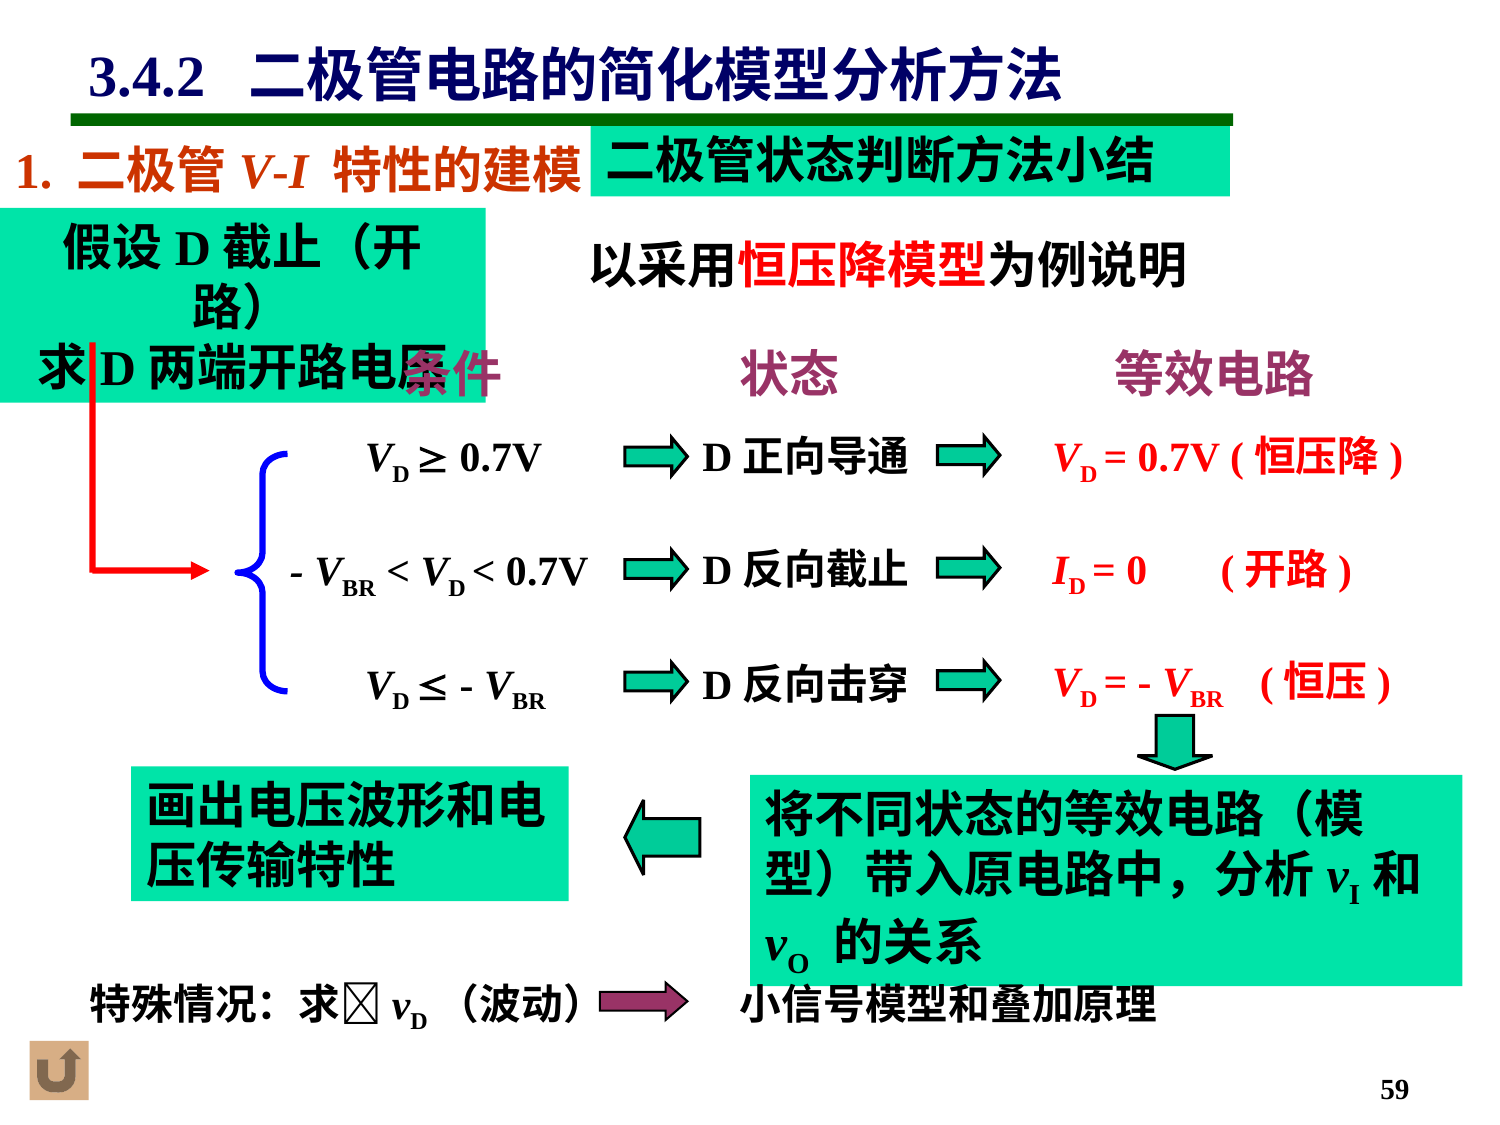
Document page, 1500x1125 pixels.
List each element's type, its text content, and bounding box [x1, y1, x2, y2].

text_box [349, 647, 1488, 716]
title 二极管状态判断方法小结 [590, 123, 1231, 197]
text_box 以采用恒压降模型为例说明 [572, 225, 1247, 301]
text_box [599, 982, 688, 1021]
text_box [1137, 724, 1213, 770]
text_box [624, 422, 935, 488]
text_box VD  0.7V [349, 422, 623, 495]
text_box 画出电压波形和电压传输特性 [131, 766, 569, 902]
text_box 将不同状态的等效电路（模型）带入原电路中，分析vI和vO 的关系 [750, 774, 1463, 987]
text_box [29, 1040, 89, 1101]
text_box 3.4.2 二极管电路的简化模型分析方法 [73, 13, 1353, 115]
text_box [624, 799, 700, 875]
slide_number 59 [1112, 1037, 1426, 1113]
text_box 假设D截止（开路） 求D两端开路电压 [0, 207, 486, 403]
text_box 1. 二极管V-I 特性的建模 [0, 125, 638, 207]
text_box 状态 [725, 335, 900, 410]
text_box 等效电路 [1099, 335, 1400, 410]
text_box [274, 534, 1451, 602]
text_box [937, 422, 1500, 488]
text_box 特殊情况：求vD（波动） [74, 970, 695, 1042]
text_box 条件 [387, 335, 563, 410]
text_box 小信号模型和叠加原理 [724, 970, 1305, 1035]
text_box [92, 342, 210, 573]
text_box [237, 453, 288, 692]
